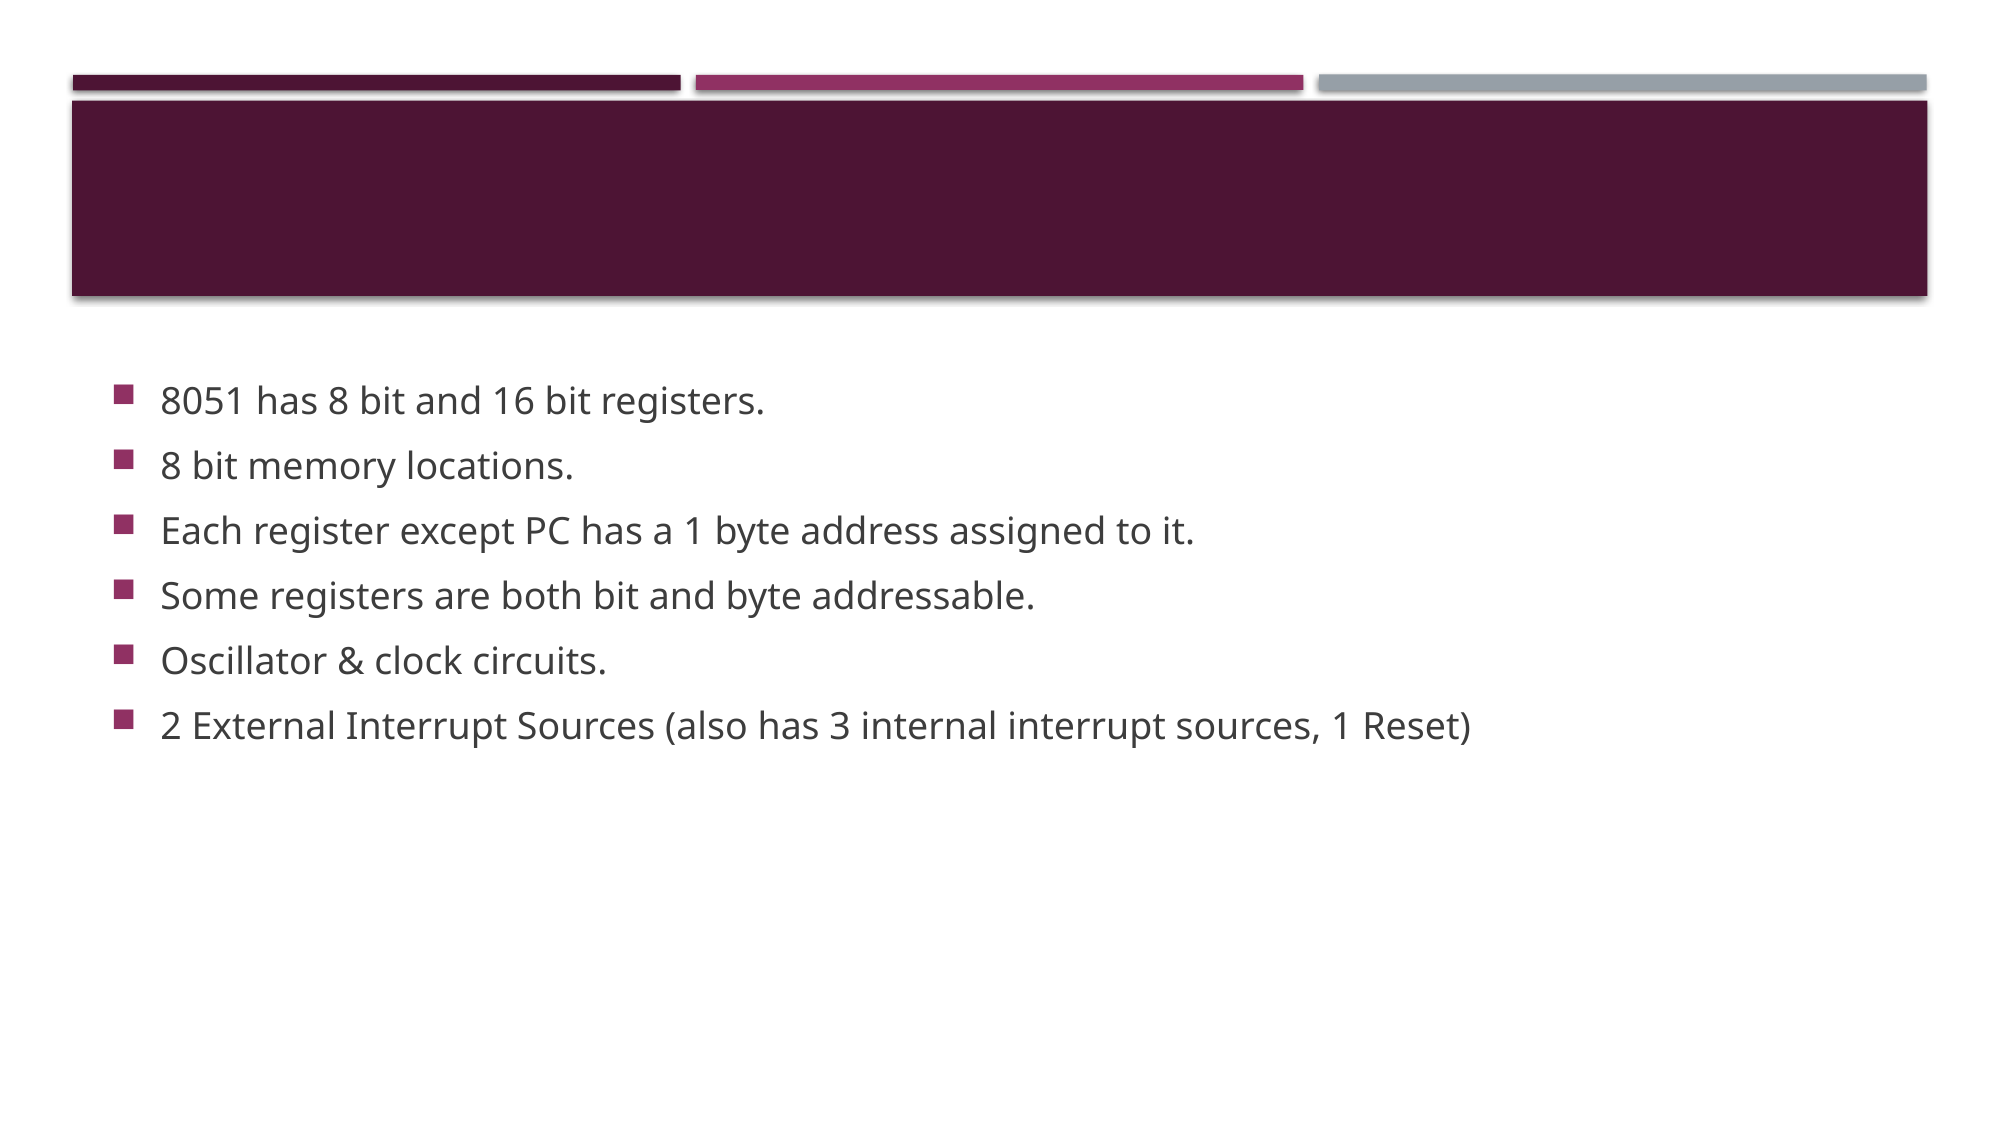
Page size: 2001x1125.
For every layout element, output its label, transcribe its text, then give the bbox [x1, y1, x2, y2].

list 8051 has 8 bit and 16 bit registers. 8 bit memory locations. Each register except PC has a 1 byte address assigned to it. Some registers are both bit and byte addressable. Oscillator & clock circuits. 2 External Interrupt Sources (also has 3 internal interrupt sources, 1 Reset) [95, 357, 1905, 962]
